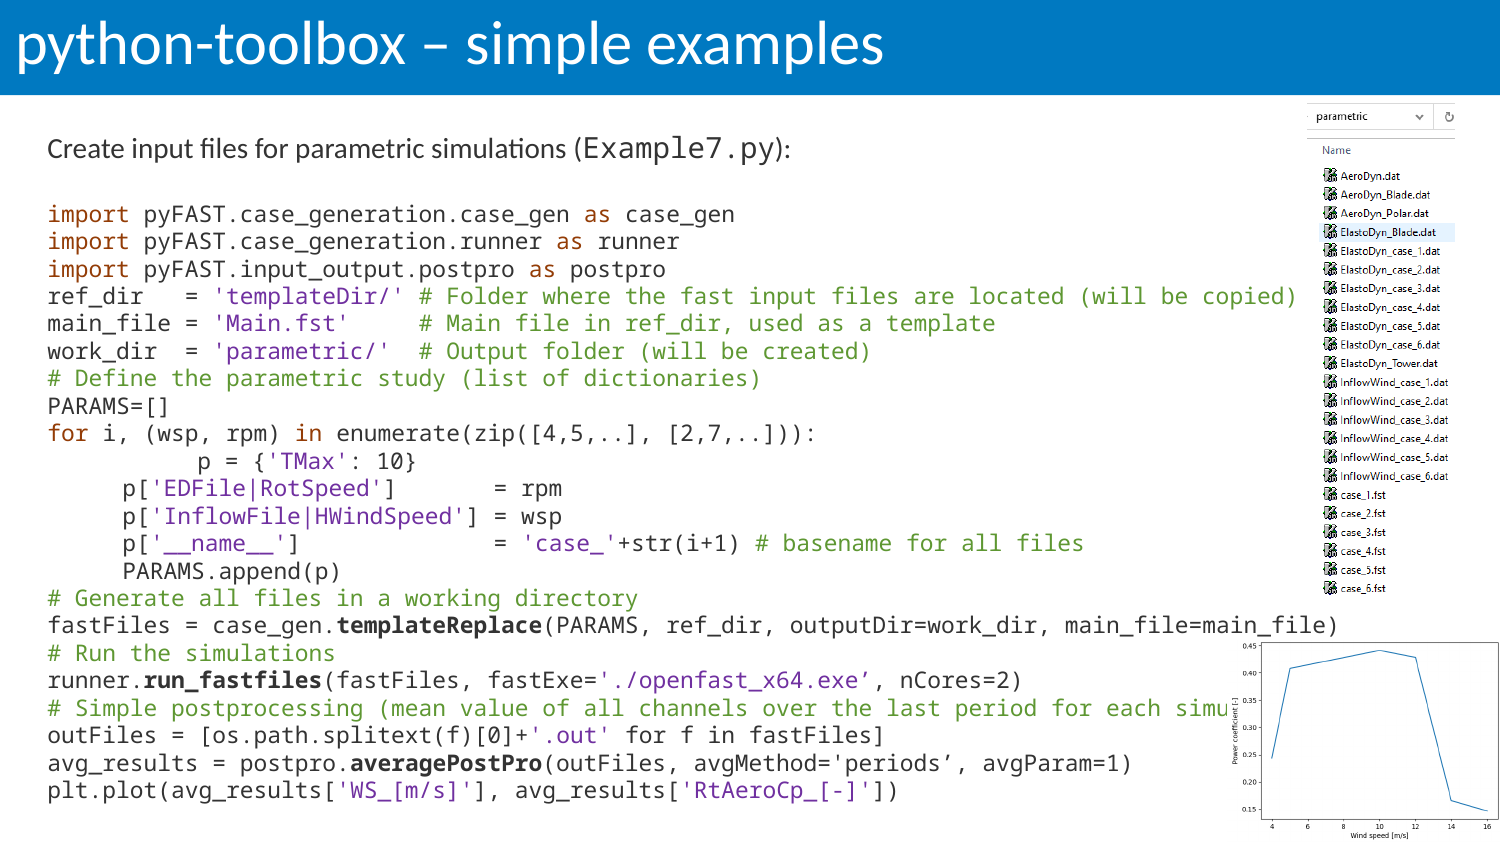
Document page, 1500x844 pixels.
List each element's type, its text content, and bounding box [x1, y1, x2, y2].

title python-toolbox – simple examples [0, 0, 1500, 96]
picture [1227, 640, 1500, 842]
picture [1307, 98, 1455, 600]
text_box Create input files for parametric simulations (Example7.py): import pyFAST.case_generation.case_gen as case_gen import pyFAST.case_generation.runner as runner import pyFAST.input_output.postpro as postpro ref_dir = 'templateDir/' # Folder where the fast input files are located (will be copied) main_file = 'Main.fst' # Main file in ref_dir, used as a template work_dir = 'parametric/' # Output folder (will be created) # Define the parametric study (list of dictionaries) PARAMS=[] for i, (wsp, rpm) in enumerate(zip([4,5,..], [2,7,..])): p = {'TMax': 10} p['EDFile|RotSpeed'] = rpm p['InflowFile|HWindSpeed'] = wsp p['__name__'] = 'case_'+str(i+1) # basename for all files PARAMS.append(p) # Generate all files in a working directory fastFiles = case_gen.templateReplace(PARAMS, ref_dir, outputDir=work_dir, main_file=main_file) # Run the simulations runner.run_fastfiles(fastFiles, fastExe='./openfast_x64.exe’, nCores=2) # Simple postprocessing (mean value of all channels over the last period for each simulation) outFiles = [os.path.splitext(f)[0]+'.out' for f in fastFiles] avg_results = postpro.averagePostPro(outFiles, avgMethod='periods’, avgParam=1) plt.plot(avg_results['WS_[m/s]'], avg_results['RtAeroCp_[-]']) [32, 121, 1390, 844]
